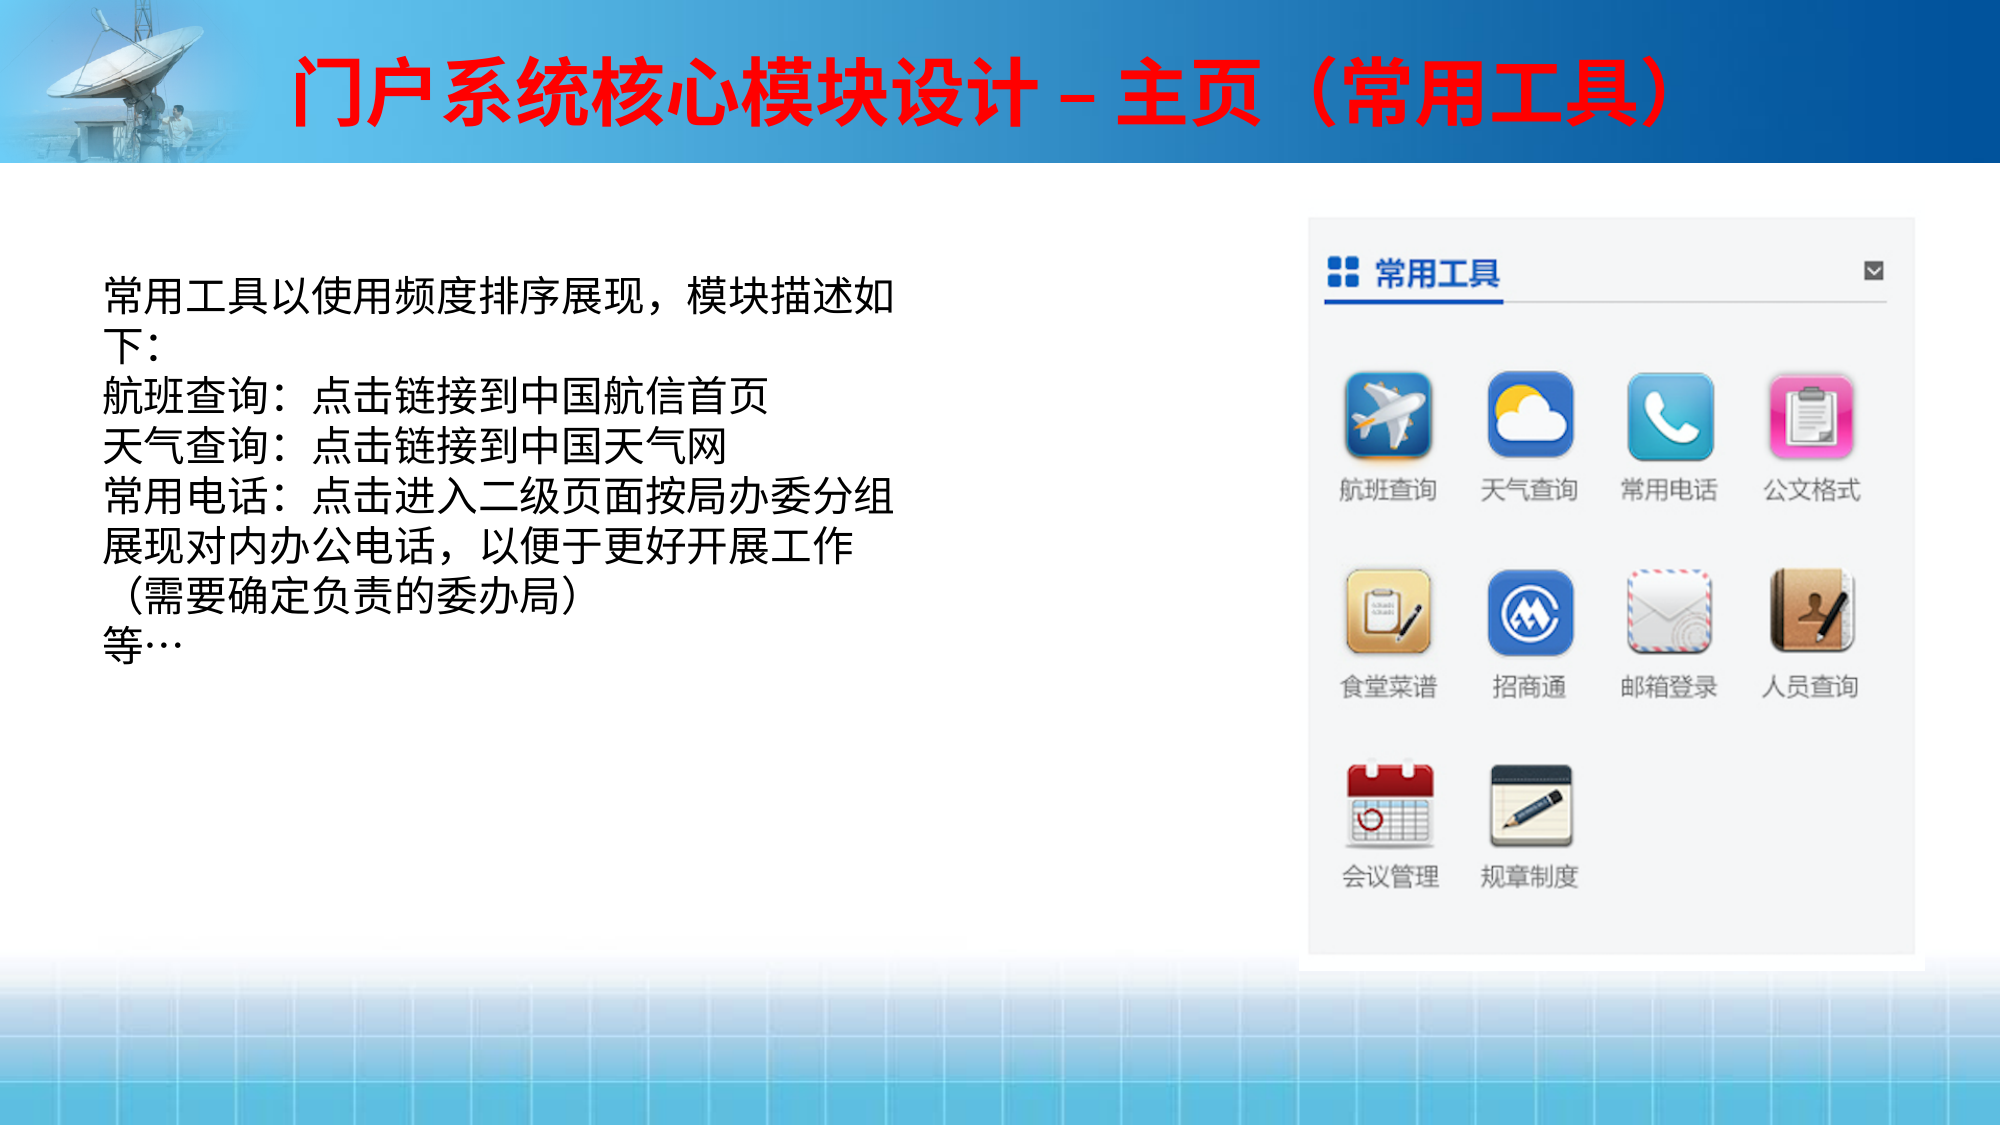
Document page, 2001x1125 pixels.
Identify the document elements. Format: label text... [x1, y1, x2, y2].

text_box 常用工具以使用频度排序展现，模块描述如下： 航班查询：点击链接到中国航信首页 天气查询：点击链接到中国天气网 常用电话：点击进入二级页面按局办委分组展现对内办公电话，以便于更好开展工作（需要确定负责的委办局） 等… [87, 262, 913, 678]
title 门户系统核心模块设计 – 主页（常用工具） [275, 24, 1850, 155]
picture [0, 0, 2000, 1125]
